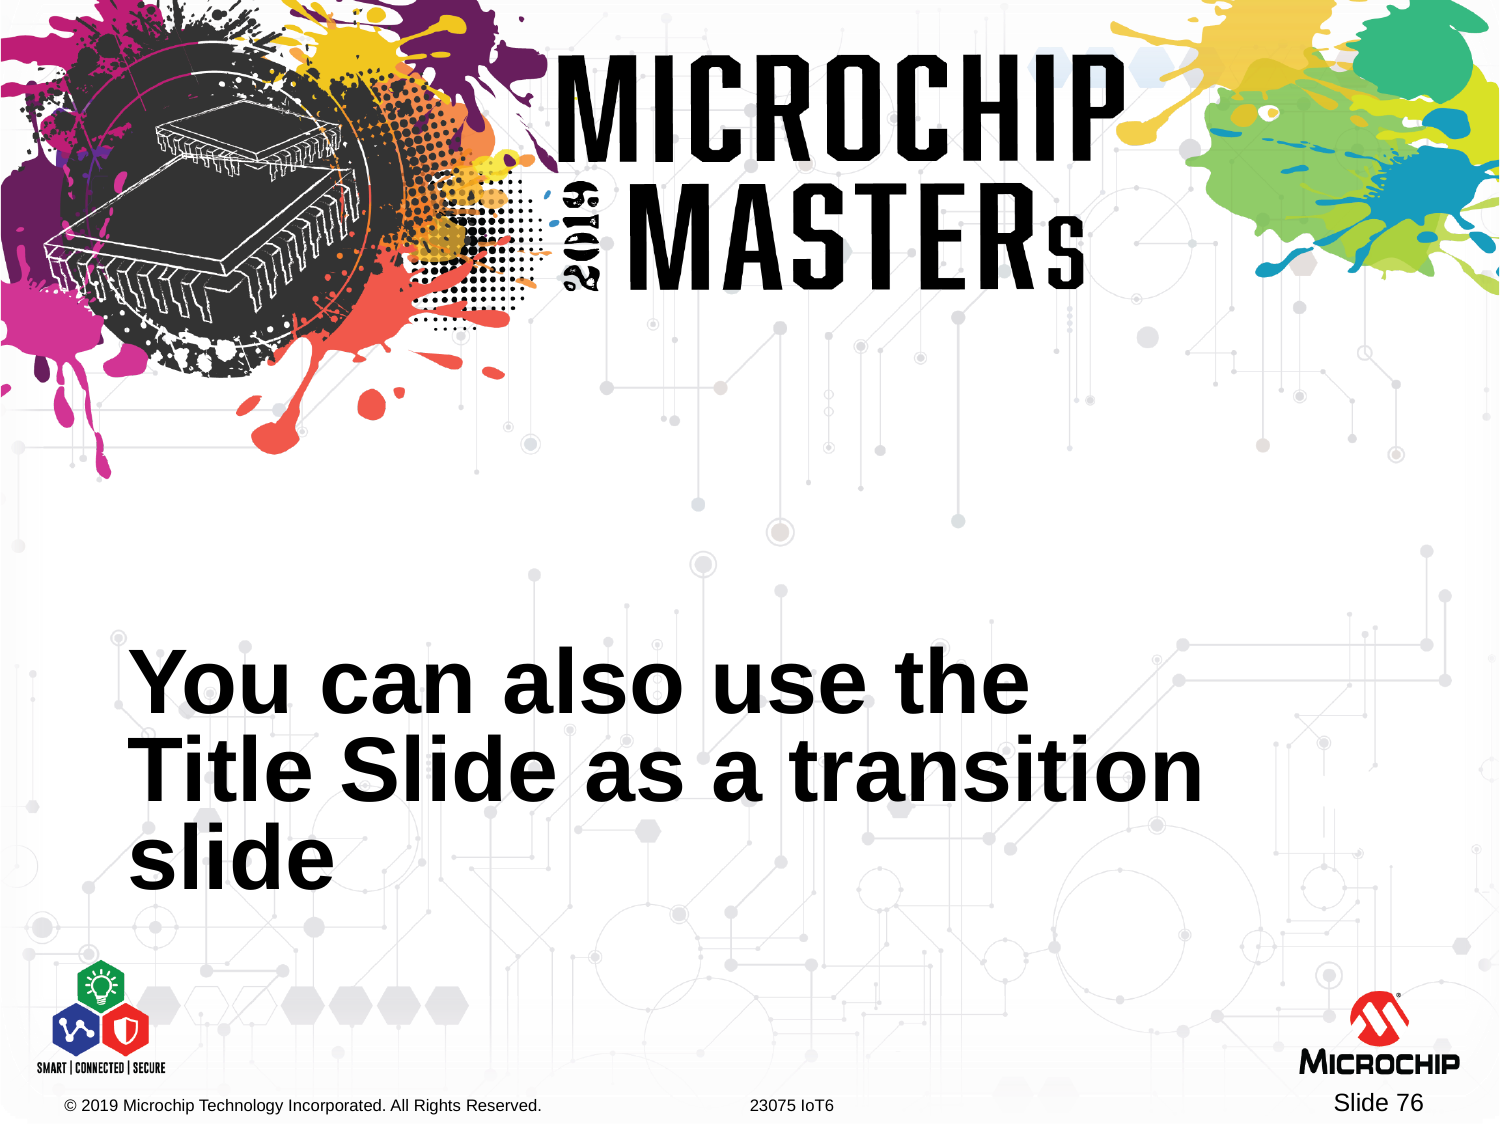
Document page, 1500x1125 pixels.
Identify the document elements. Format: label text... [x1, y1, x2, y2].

picture [0, 0, 1500, 1125]
title You can also use the Title Slide as a transition slide [112, 574, 1288, 976]
